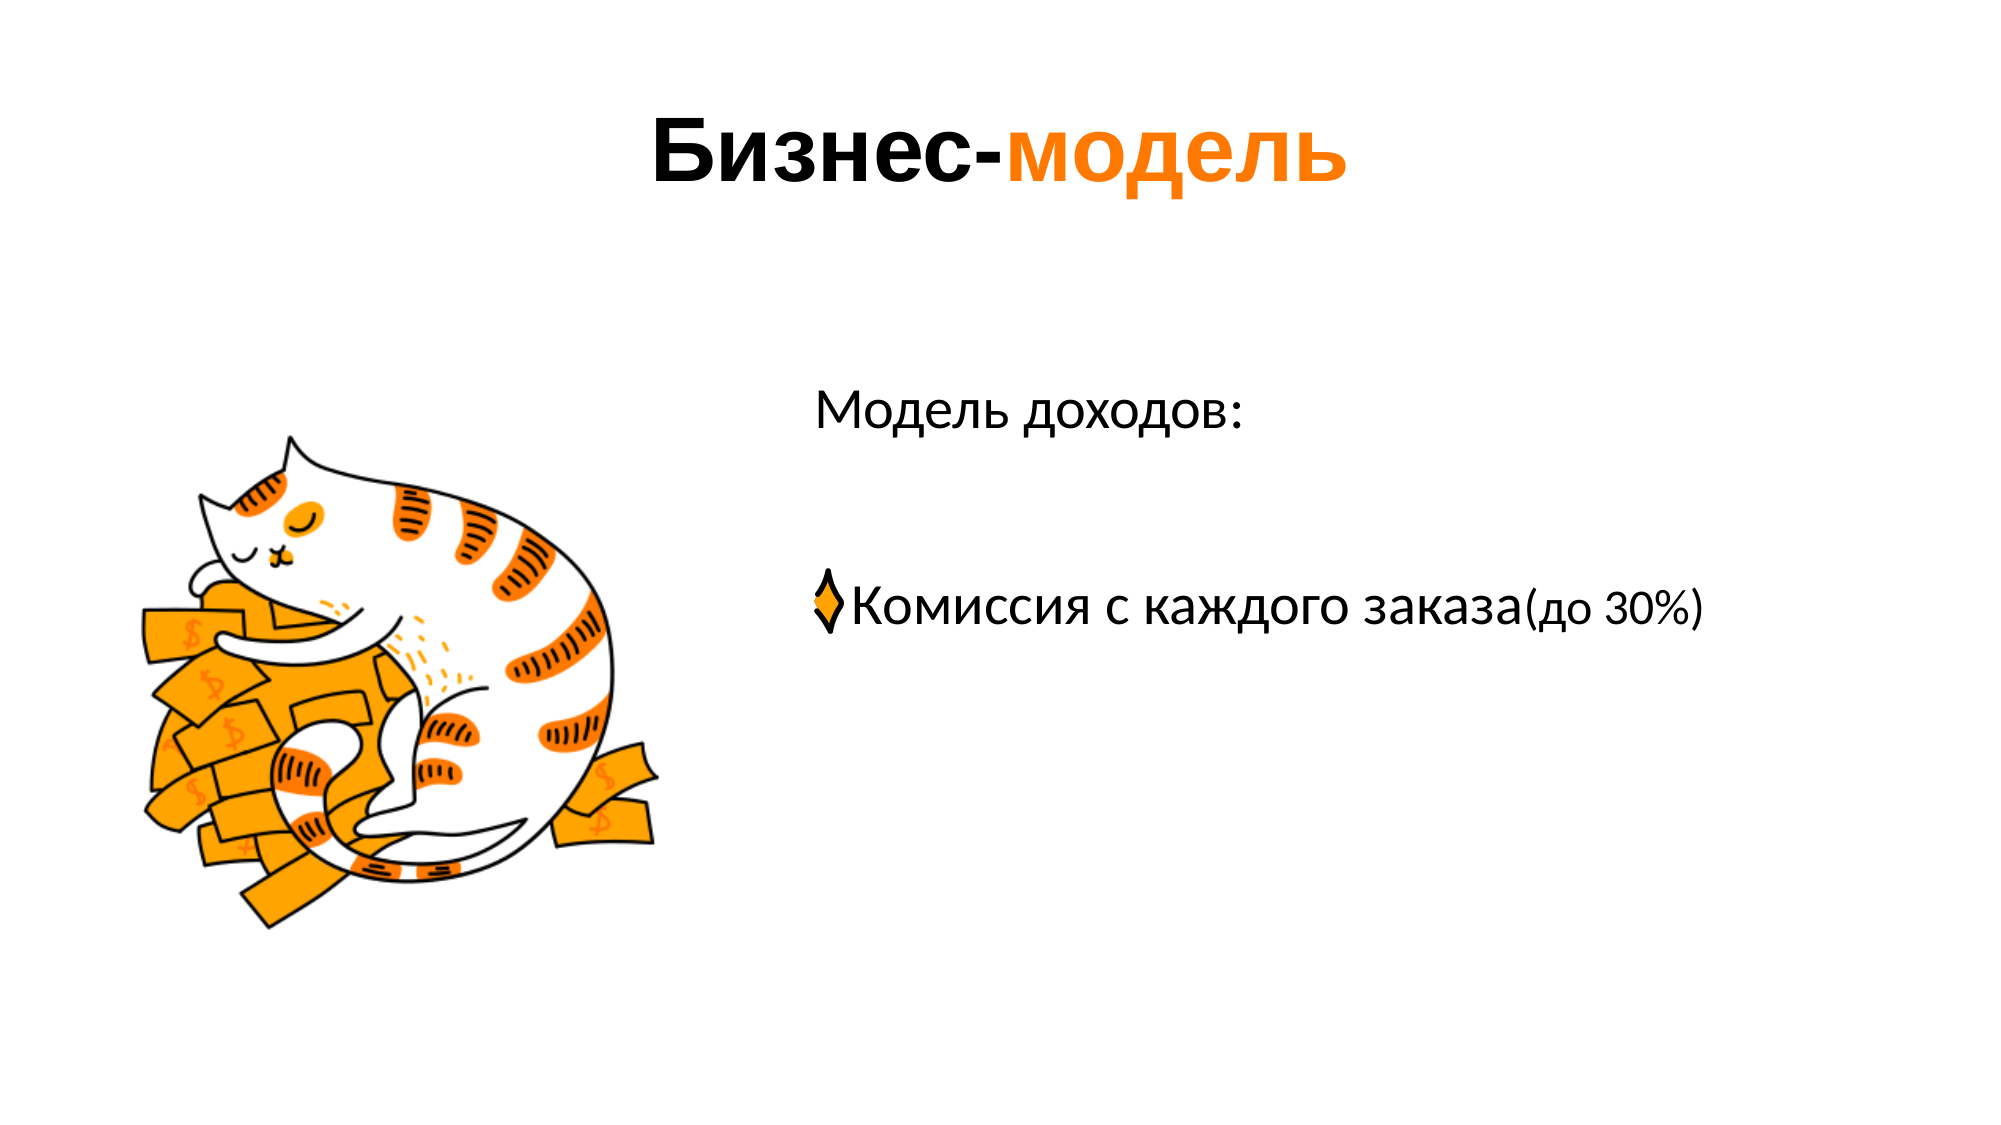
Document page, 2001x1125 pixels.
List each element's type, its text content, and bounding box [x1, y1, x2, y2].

title Бизнес-модель [0, 42, 2000, 261]
list Модель доходов: Комиссия с каждого заказа(до 30%) [799, 257, 1804, 817]
picture [814, 568, 861, 634]
picture [110, 387, 689, 966]
